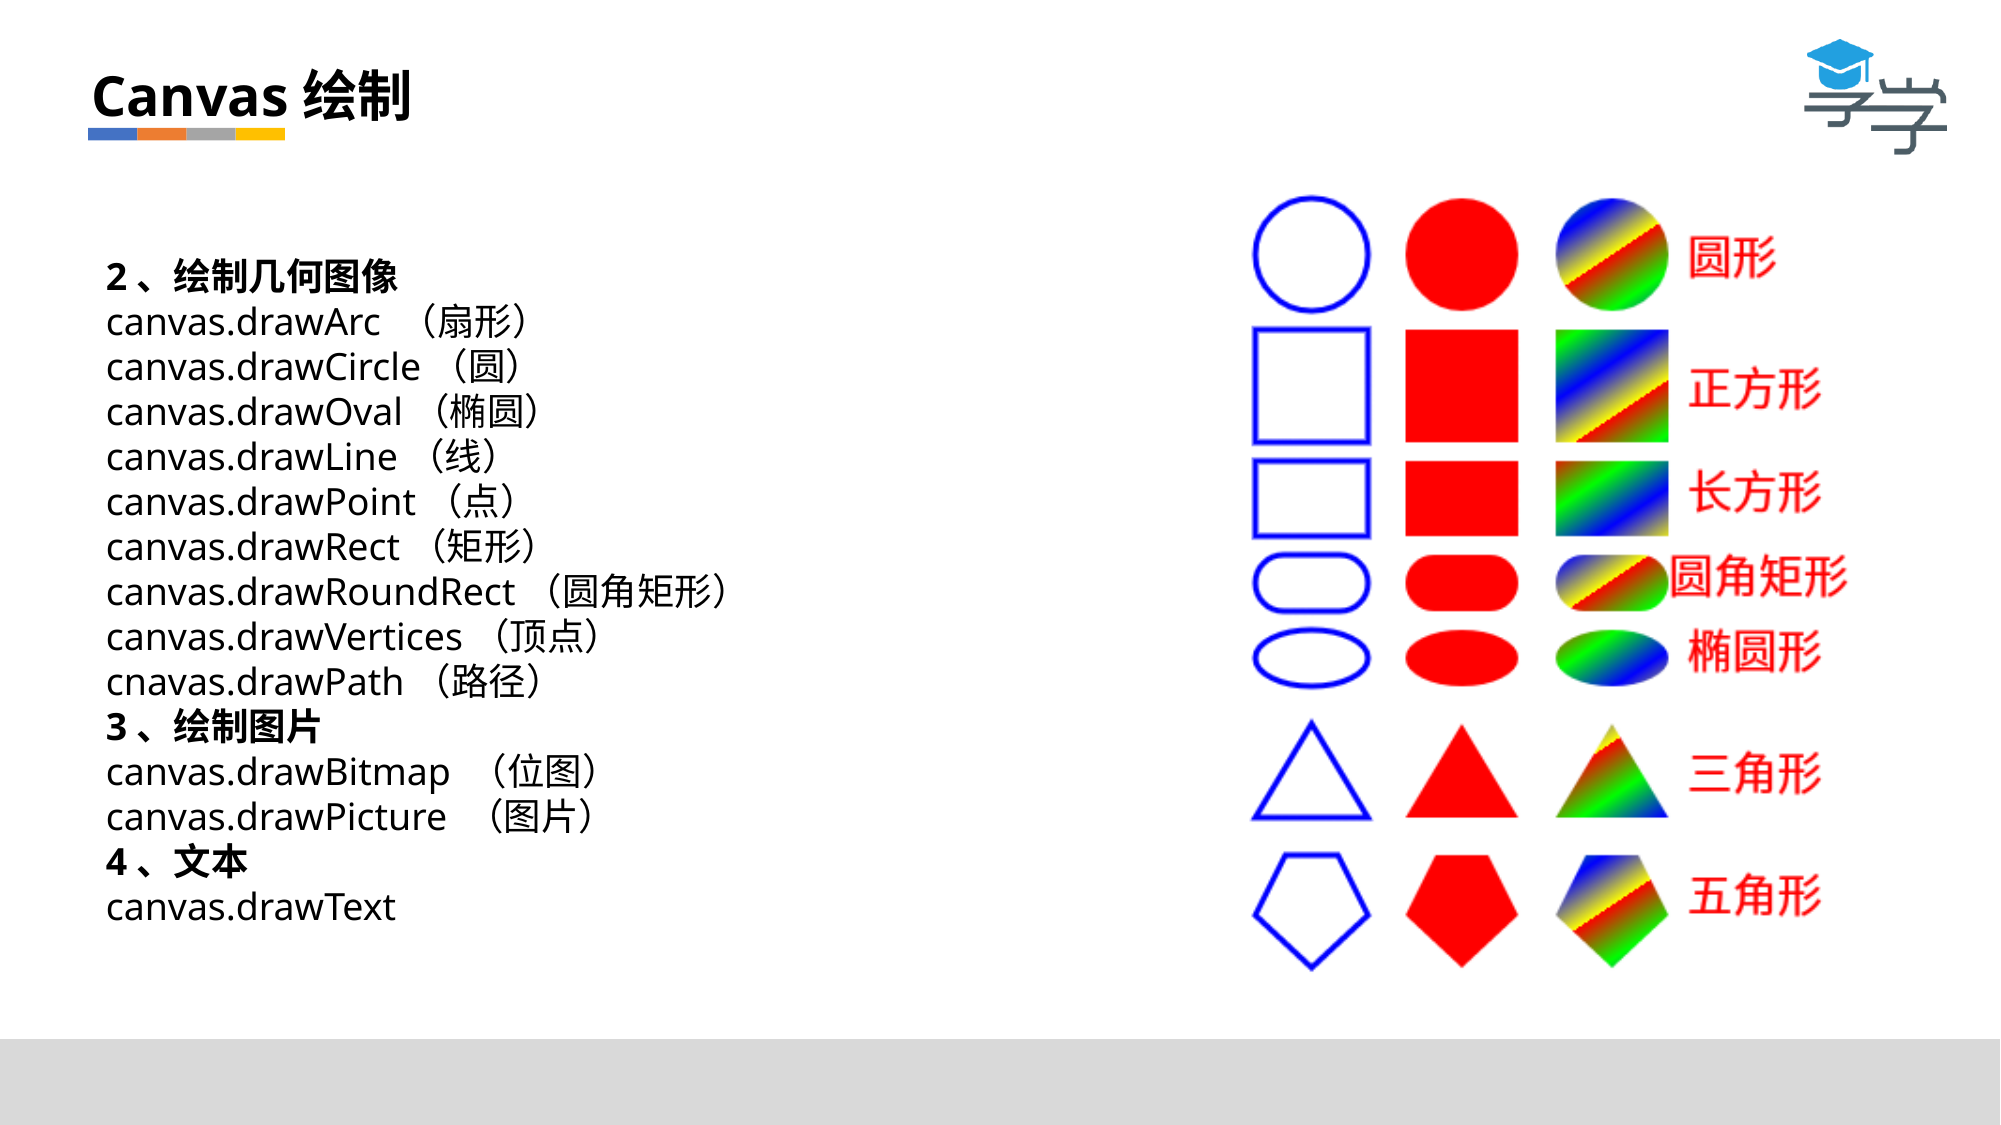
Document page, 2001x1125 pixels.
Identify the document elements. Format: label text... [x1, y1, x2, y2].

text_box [88, 127, 285, 141]
picture [1237, 180, 1863, 983]
picture [1799, 20, 1952, 173]
text_box 2、绘制几何图像 canvas.drawArc （扇形） canvas.drawCircle（圆） canvas.drawOval（椭圆） canvas.drawLine（线） canvas.drawPoint（点） canvas.drawRect（矩形） canvas.drawRoundRect（圆角矩形） canvas.drawVertices（顶点） cnavas.drawPath（路径） 3、绘制图片 canvas.drawBitmap （位图） canvas.drawPicture （图片） 4、文本 canvas.drawText [91, 245, 1237, 935]
text_box Canvas绘制 [91, 60, 781, 128]
